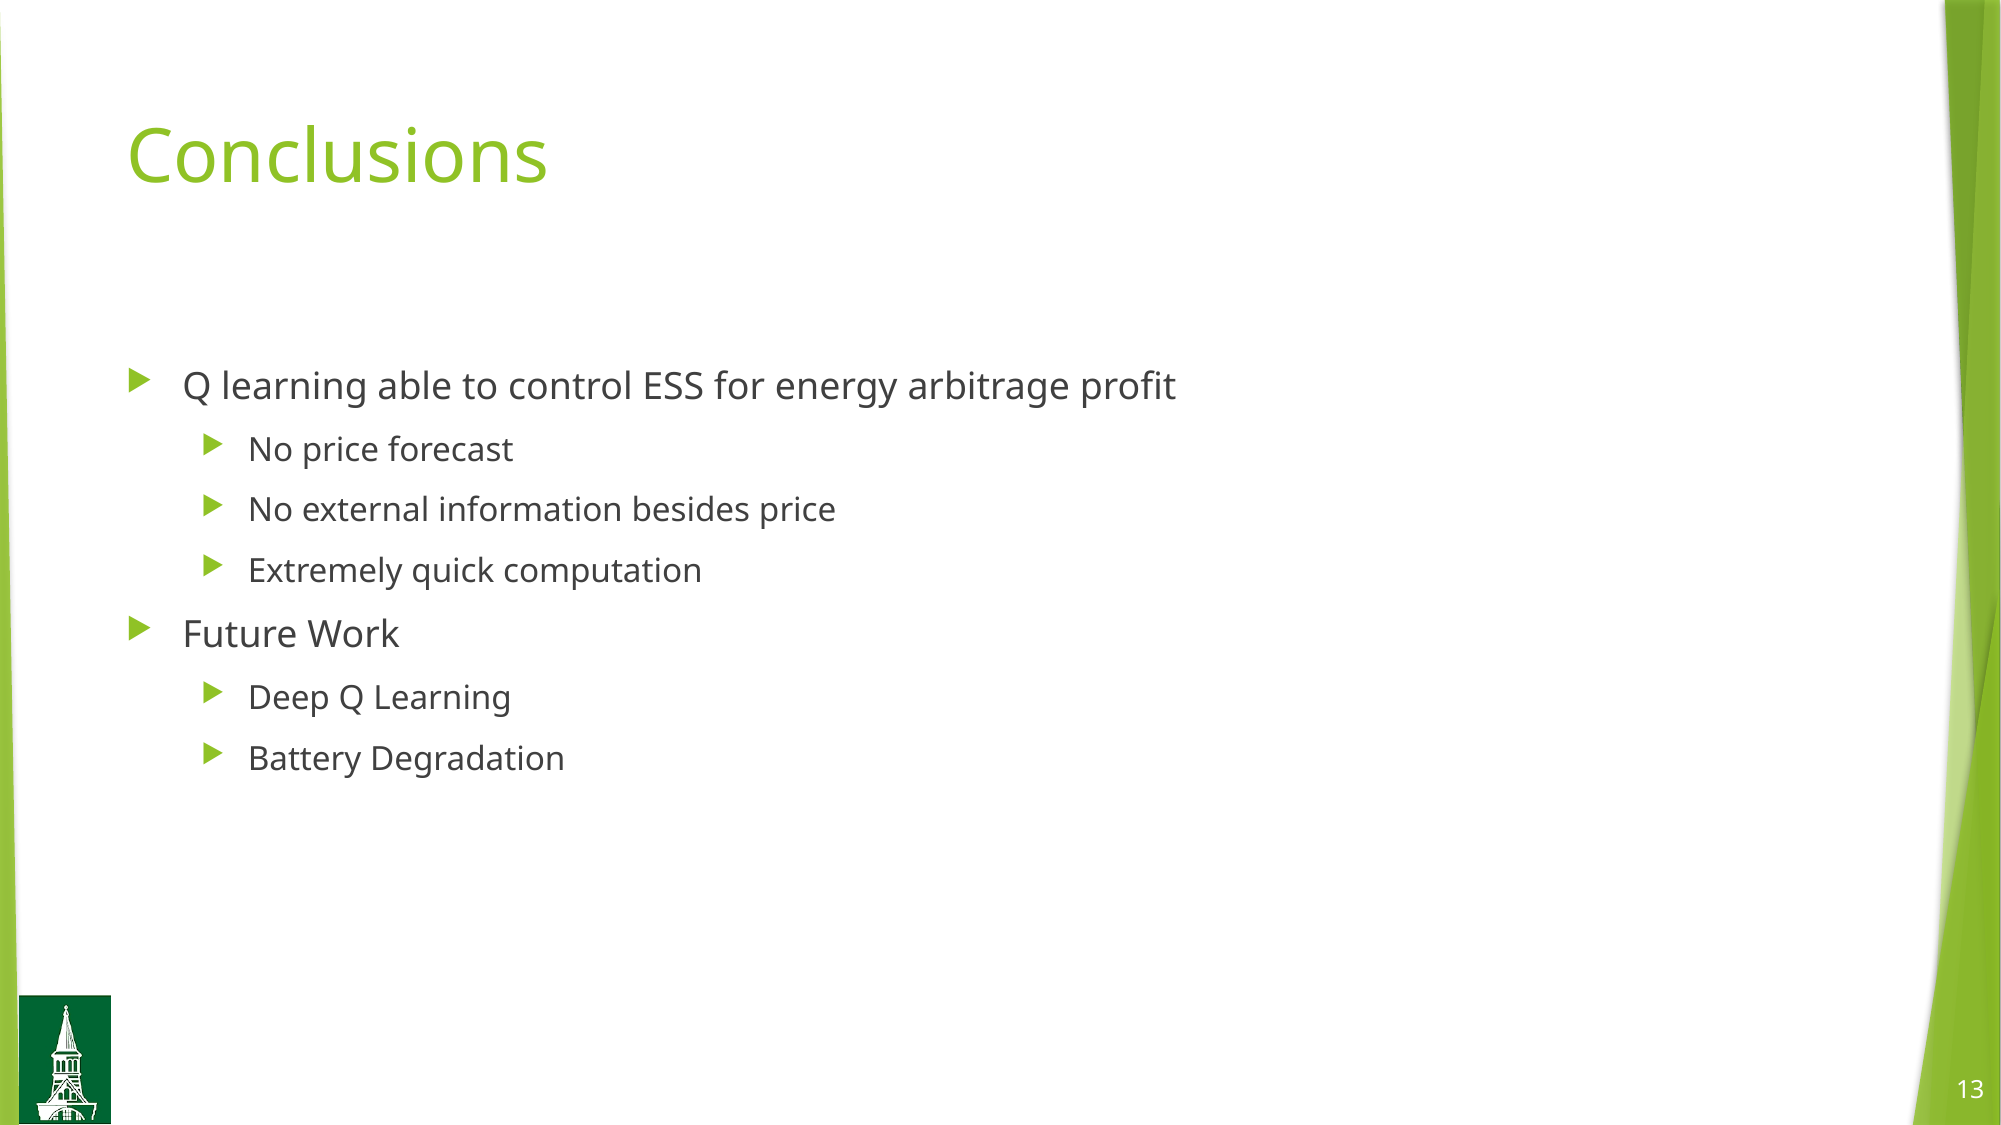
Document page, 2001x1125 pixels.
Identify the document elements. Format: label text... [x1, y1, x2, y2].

title Conclusions [111, 99, 1922, 317]
list Q learning able to control ESS for energy arbitrage profit No price forecast No external information besides price Extremely quick computation Future Work Deep Q Learning Battery Degradation [111, 354, 1922, 992]
slide_number 12 [1887, 1060, 2000, 1121]
picture [19, 995, 111, 1125]
